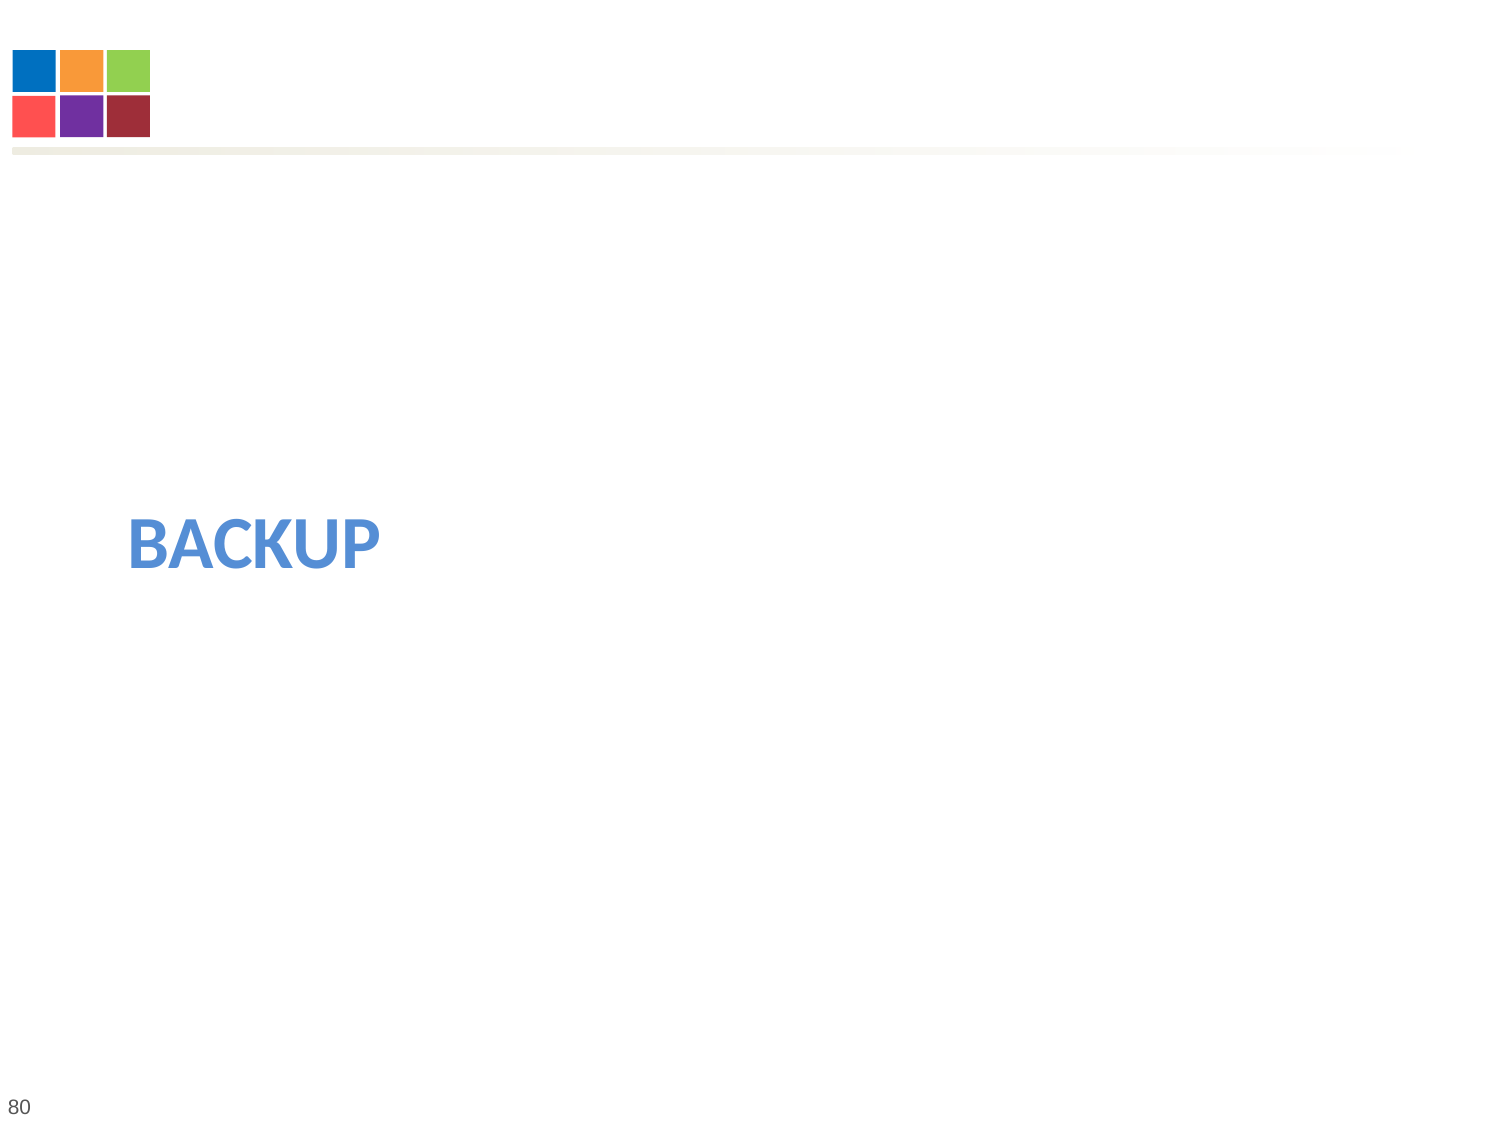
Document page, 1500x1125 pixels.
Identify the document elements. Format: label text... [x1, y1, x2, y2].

title BACKUP [112, 349, 1388, 591]
